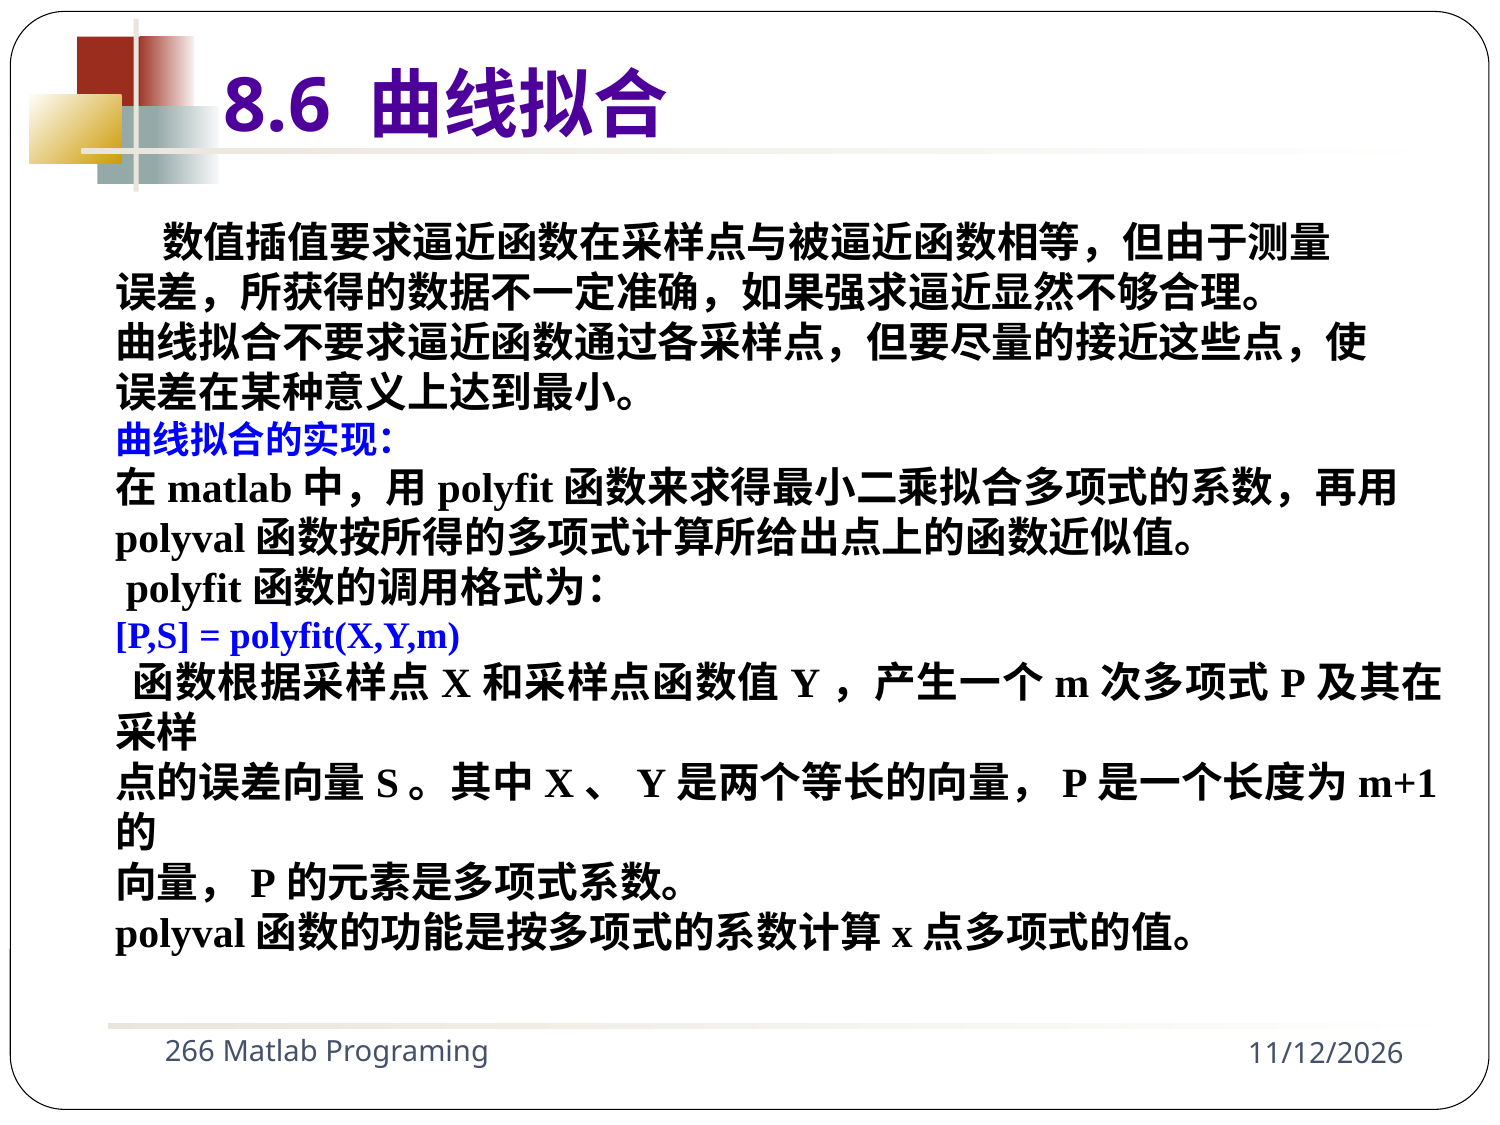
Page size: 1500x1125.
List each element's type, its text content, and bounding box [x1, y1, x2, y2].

title 8.6 曲线拟合 [208, 0, 1485, 163]
list 数值插值要求逼近函数在采样点与被逼近函数相等，但由于测量 误差，所获得的数据不一定准确，如果强求逼近显然不够合理。 曲线拟合不要求逼近函数通过各采样点，但要尽量的接近这些点，使 误差在某种意义上达到最小。 曲线拟合的实现： 在matlab中，用polyfit函数来求得最小二乘拟合多项式的系数，再用 polyval函数按所得的多项式计算所给出点上的函数近似值。 polyfit函数的调用格式为： [P,S] = polyfit(X,Y,m) 函数根据采样点X和采样点函数值Y，产生一个m次多项式P及其在采样 点的误差向量S。其中X、Y是两个等长的向量，P是一个长度为m+1的 向量，P的元素是多项式系数。 polyval函数的功能是按多项式的系数计算x点多项式的值。 [100, 207, 1459, 1012]
text_box 266 Matlab Programing [150, 1012, 800, 1088]
text_box [1012, 1015, 1419, 1094]
